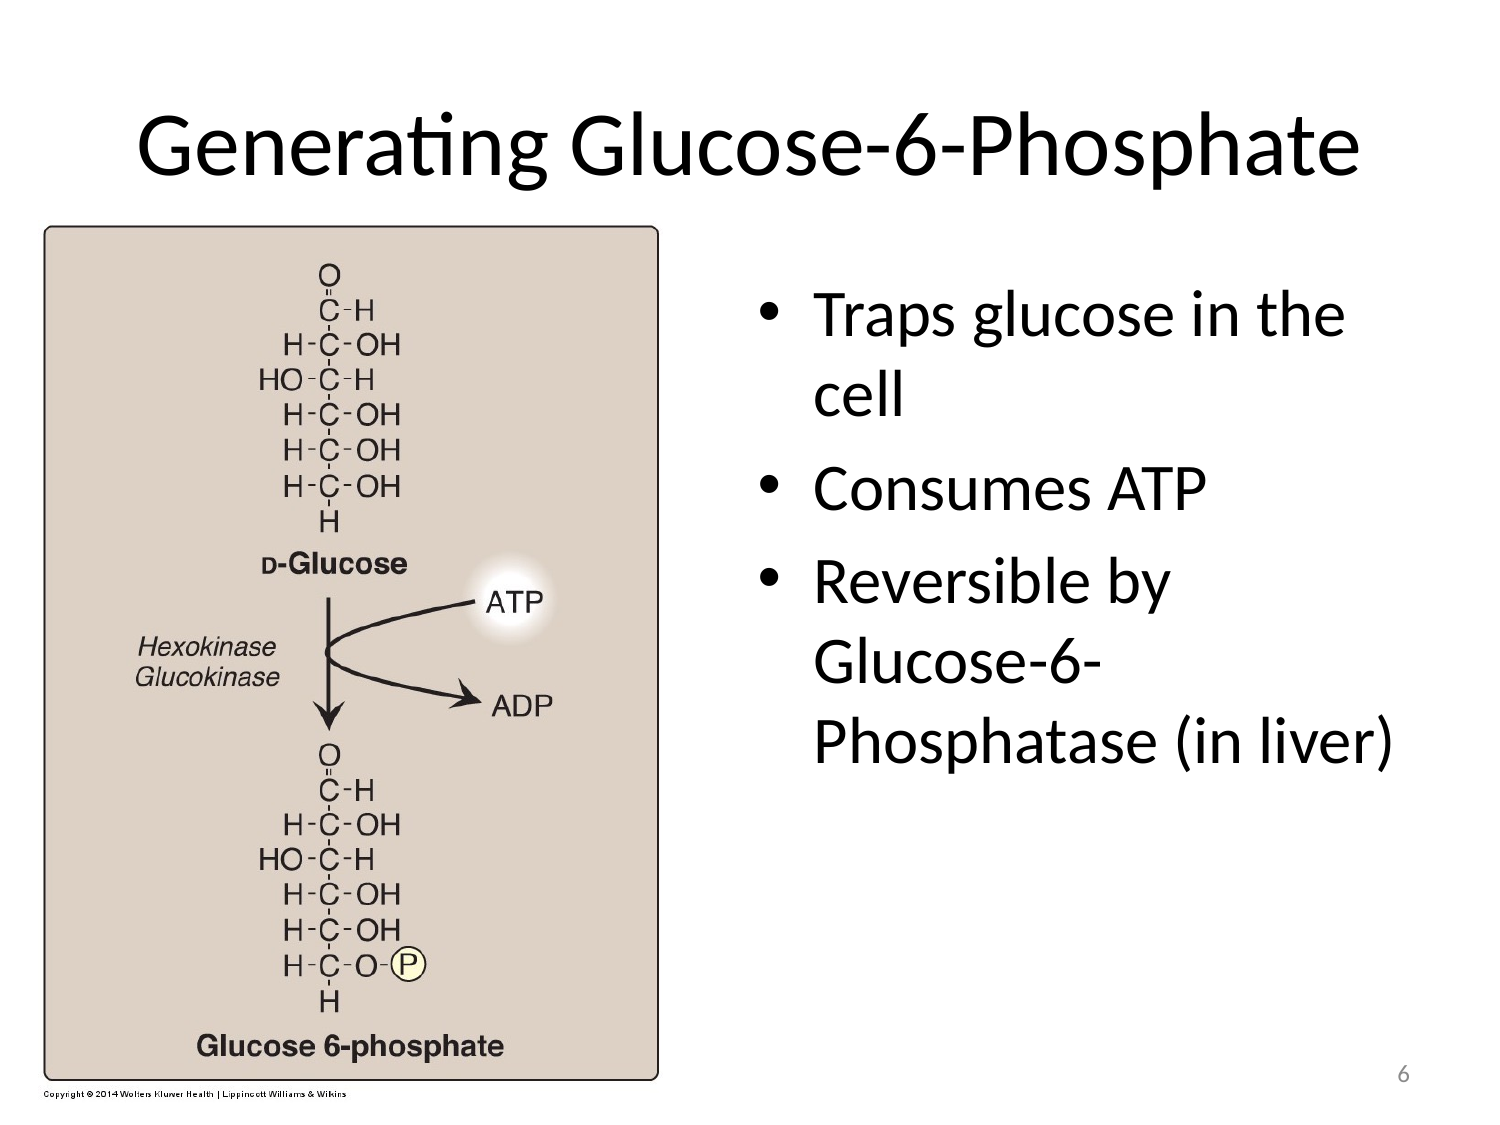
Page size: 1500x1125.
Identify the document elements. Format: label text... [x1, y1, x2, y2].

picture [38, 219, 663, 1103]
list Traps glucose in the cell Consumes ATP Reversible by Glucose-6-Phosphatase (in liver) [742, 262, 1425, 1005]
slide_number 6 [1074, 1042, 1425, 1103]
title Generating Glucose-6-Phosphate [75, 45, 1425, 233]
